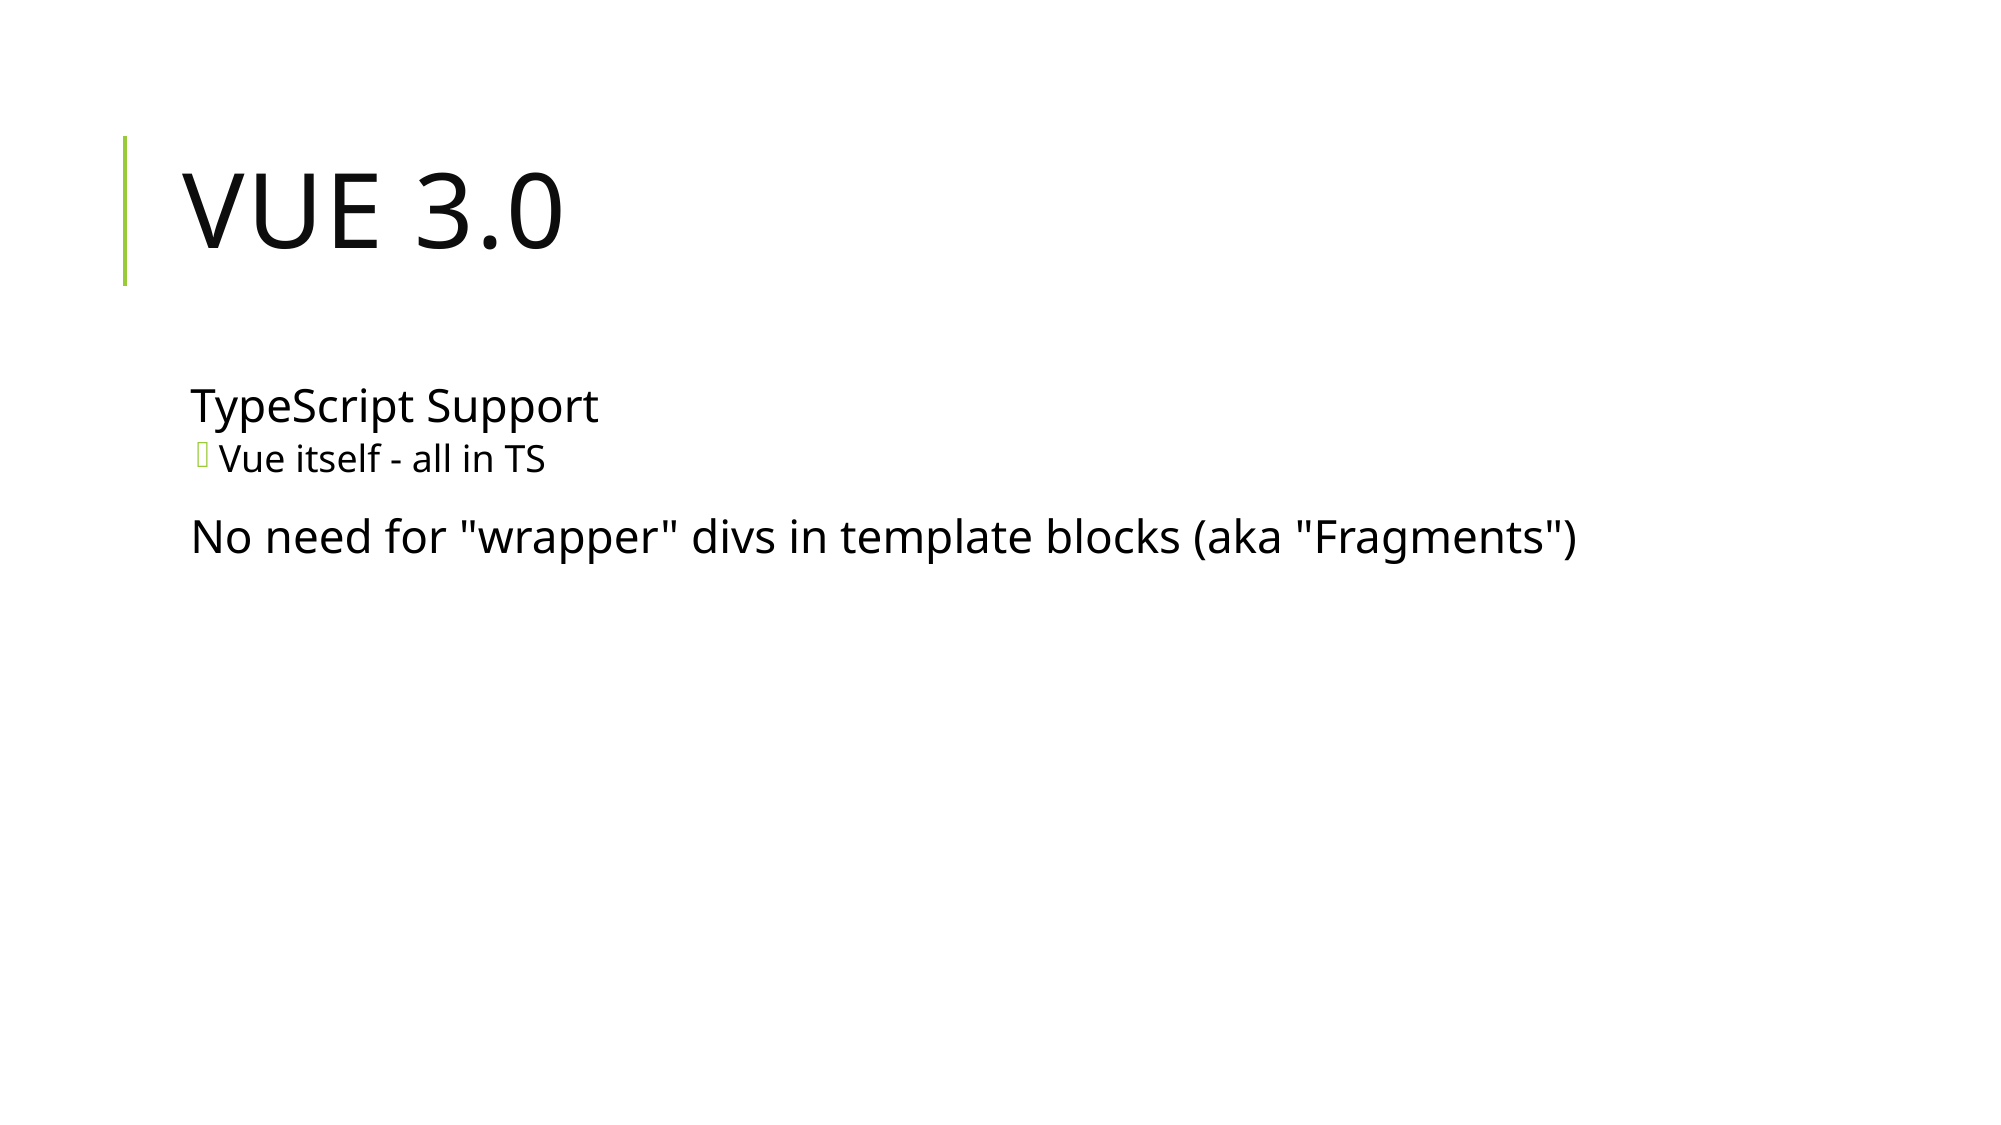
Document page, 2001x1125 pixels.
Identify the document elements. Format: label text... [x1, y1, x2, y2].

list TypeScript Support Vue itself - all in TS No need for "wrapper" divs in template blocks (aka "Fragments") [168, 375, 1763, 1035]
title Vue 3.0 [168, 96, 1763, 342]
